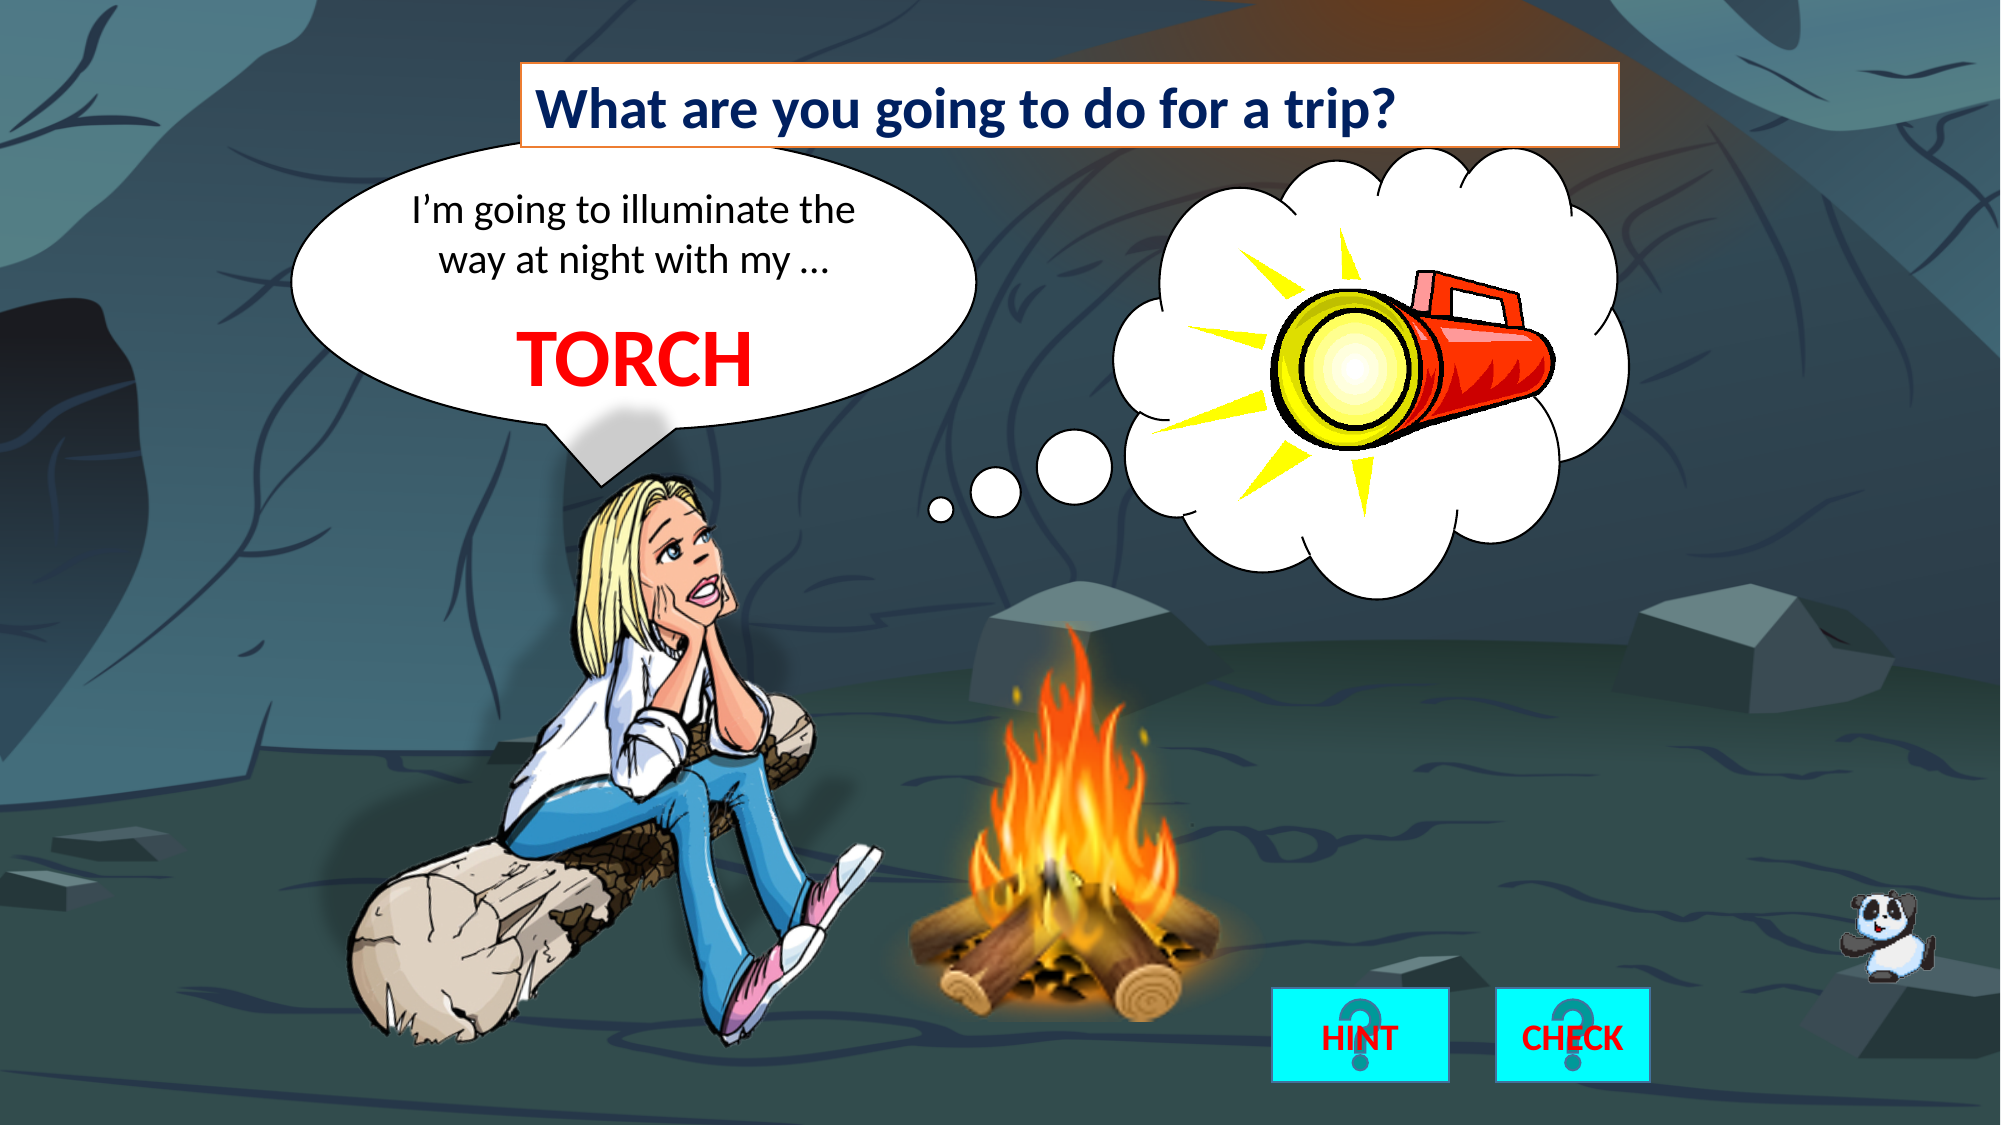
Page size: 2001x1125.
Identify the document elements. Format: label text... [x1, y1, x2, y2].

text_box [927, 496, 955, 522]
text_box TORCH [375, 296, 895, 411]
text_box CHECK [1495, 987, 1651, 1083]
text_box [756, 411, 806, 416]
text_box [1112, 298, 1152, 512]
text_box [1035, 428, 1114, 506]
text_box [1165, 517, 1543, 601]
text_box What are you going to do for a trip? [520, 62, 1620, 148]
text_box [969, 466, 1022, 519]
picture [0, 0, 2001, 1125]
text_box [1173, 148, 1631, 492]
text_box I’m going to illuminate the way at night with my … [290, 141, 978, 380]
text_box HINT [1271, 987, 1450, 1083]
